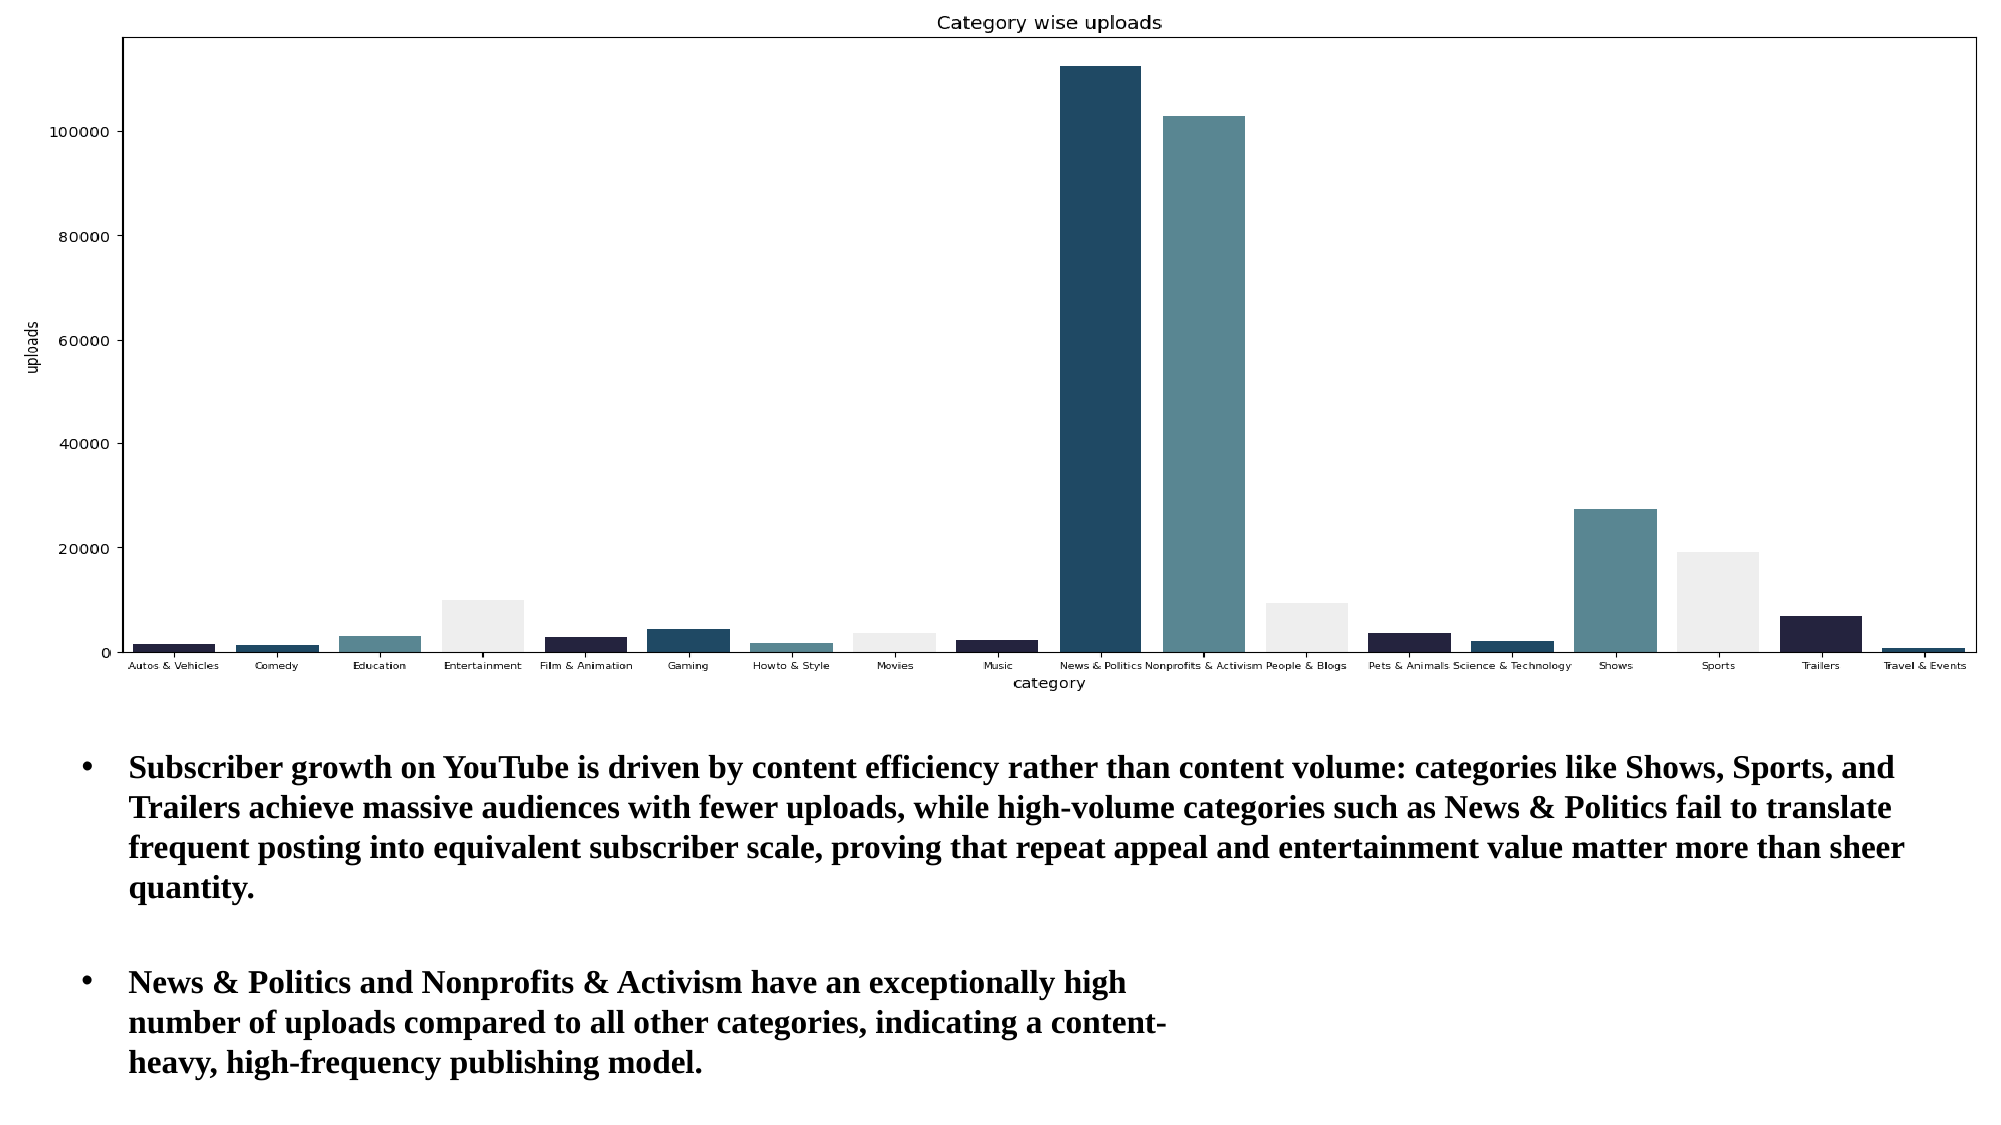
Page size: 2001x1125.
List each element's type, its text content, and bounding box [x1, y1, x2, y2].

text_box News & Politics and Nonprofits & Activism have an exceptionally high number of uploads compared to all other categories, indicating a content-heavy, high-frequency publishing model. [66, 952, 1210, 1088]
picture [12, 5, 1987, 699]
text_box Subscriber growth on YouTube is driven by content efficiency rather than content volume: categories like Shows, Sports, and Trailers achieve massive audiences with fewer uploads, while high-volume categories such as News & Politics fail to translate frequent posting into equivalent subscriber scale, proving that repeat appeal and entertainment value matter more than sheer quantity. [66, 738, 2000, 913]
